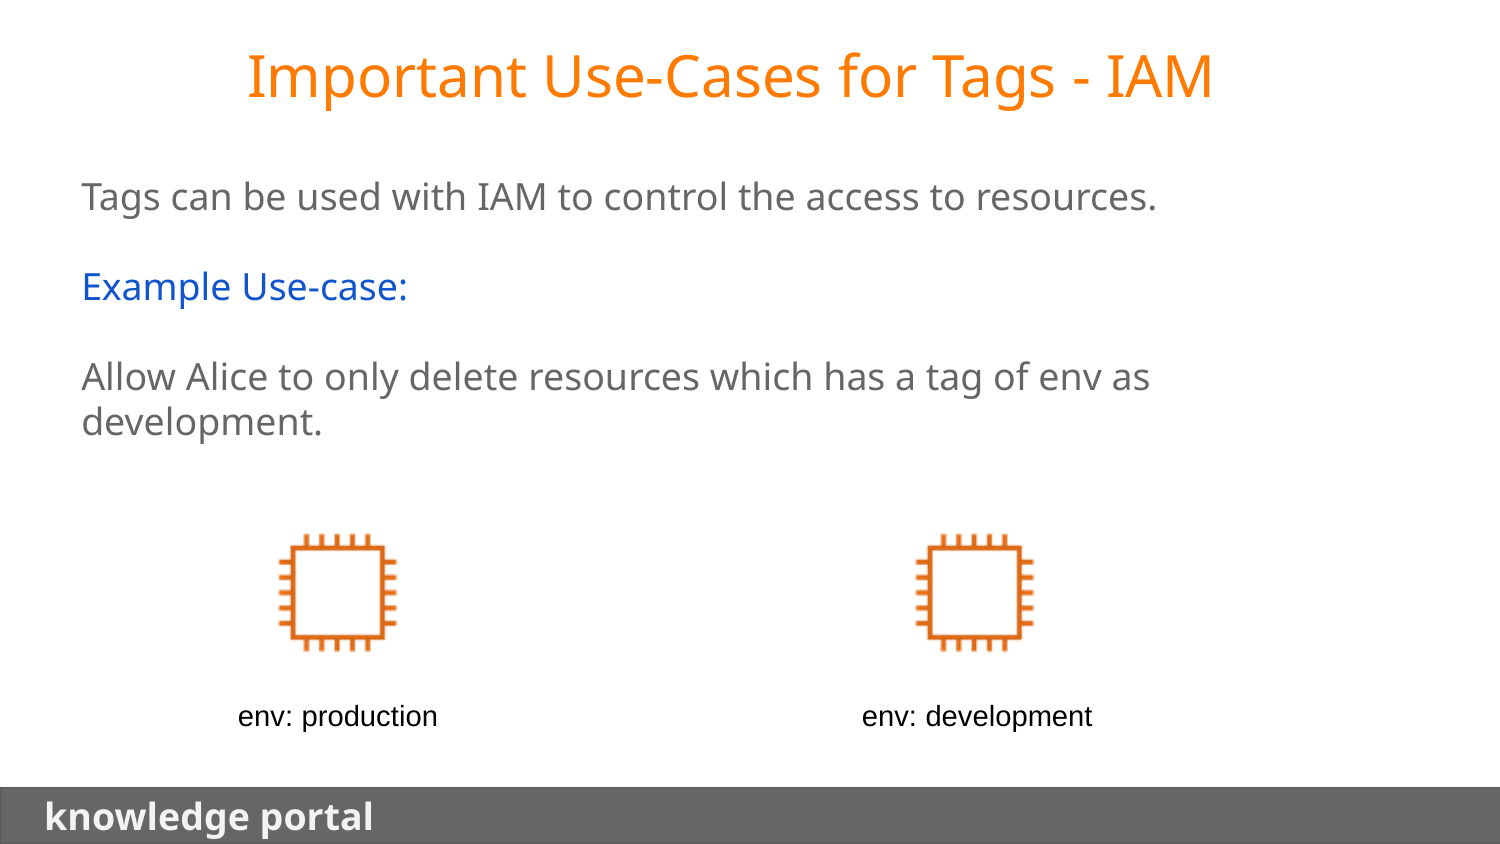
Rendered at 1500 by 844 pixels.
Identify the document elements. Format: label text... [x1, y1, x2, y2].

picture [913, 531, 1037, 655]
text_box [60, 285, 1422, 598]
subtitle Important Use-Cases for Tags - IAM [25, 23, 1438, 131]
text_box Tags can be used with IAM to control the access to resources. Example Use-case: Allow Alice to only delete resources which has a tag of env as development. [66, 157, 1417, 422]
picture [276, 531, 400, 655]
text_box env: production [206, 682, 496, 739]
text_box env: development [830, 682, 1142, 739]
text_box knowledge portal [0, 787, 1500, 844]
